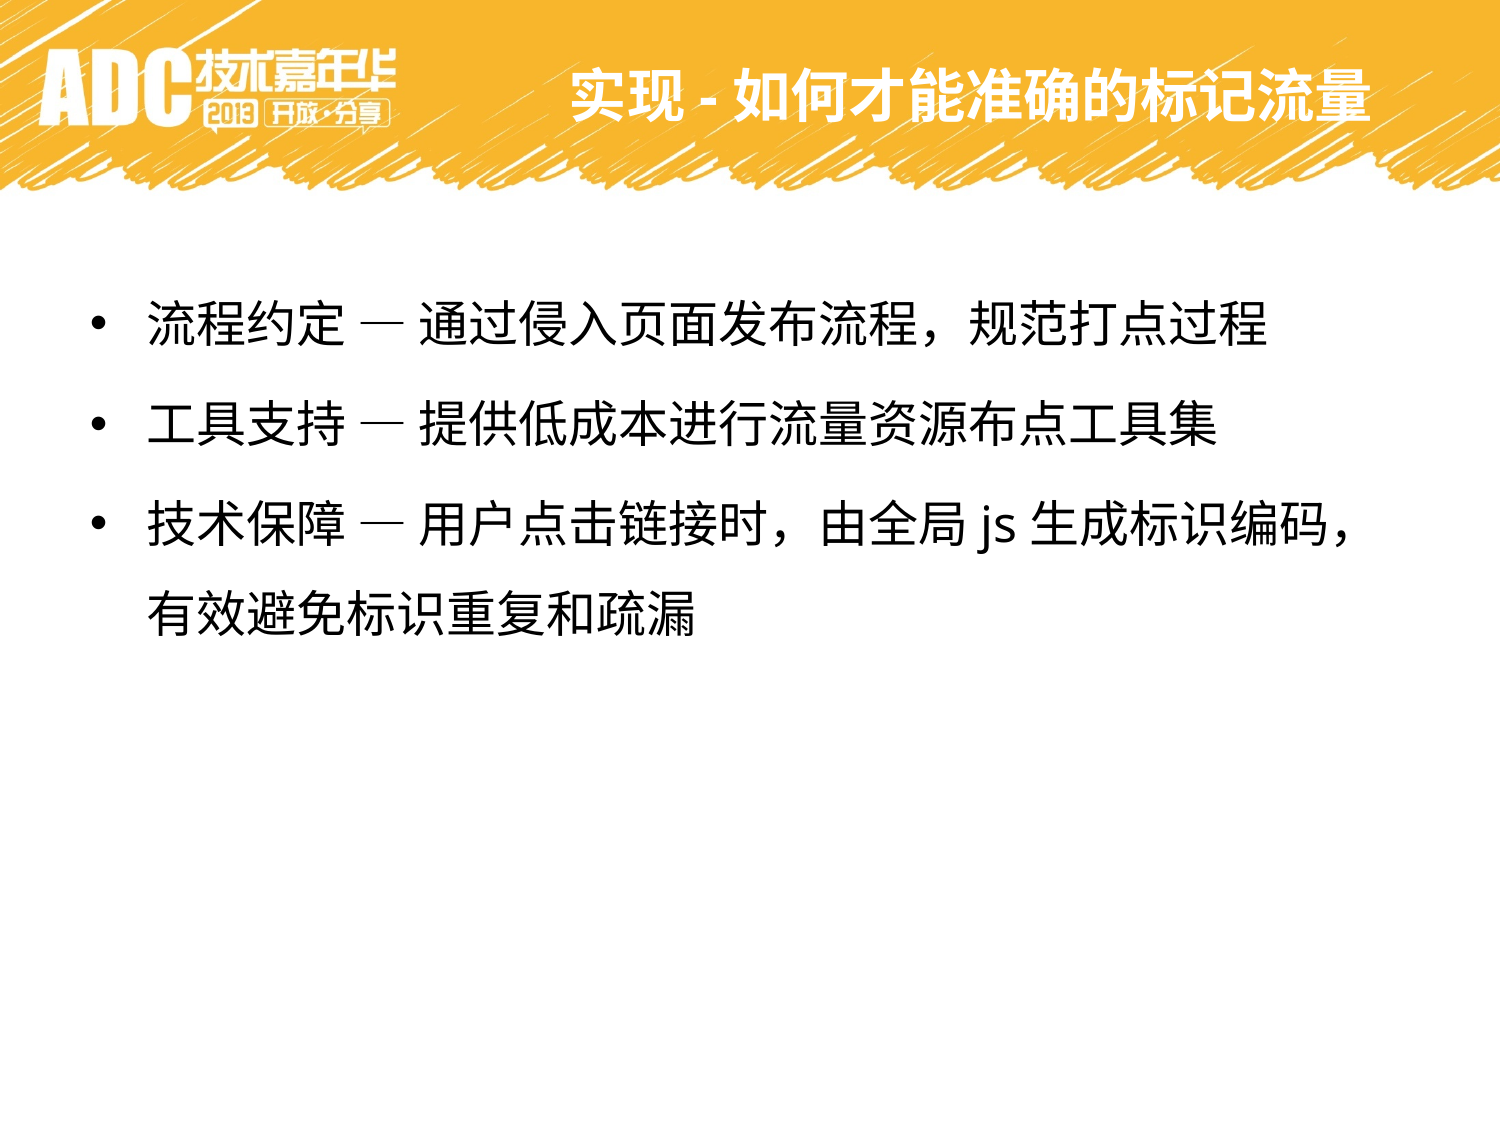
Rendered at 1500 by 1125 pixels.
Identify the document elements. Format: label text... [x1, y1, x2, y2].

text_box 流程约定 — 通过侵入页面发布流程，规范打点过程 工具支持 — 提供低成本进行流量资源布点工具集 技术保障 — 用户点击链接时，由全局js生成标识编码，有效避免标识重复和疏漏 [74, 255, 1425, 964]
picture [0, 0, 1500, 1125]
text_box 实现-如何才能准确的标记流量 [478, 51, 1388, 137]
